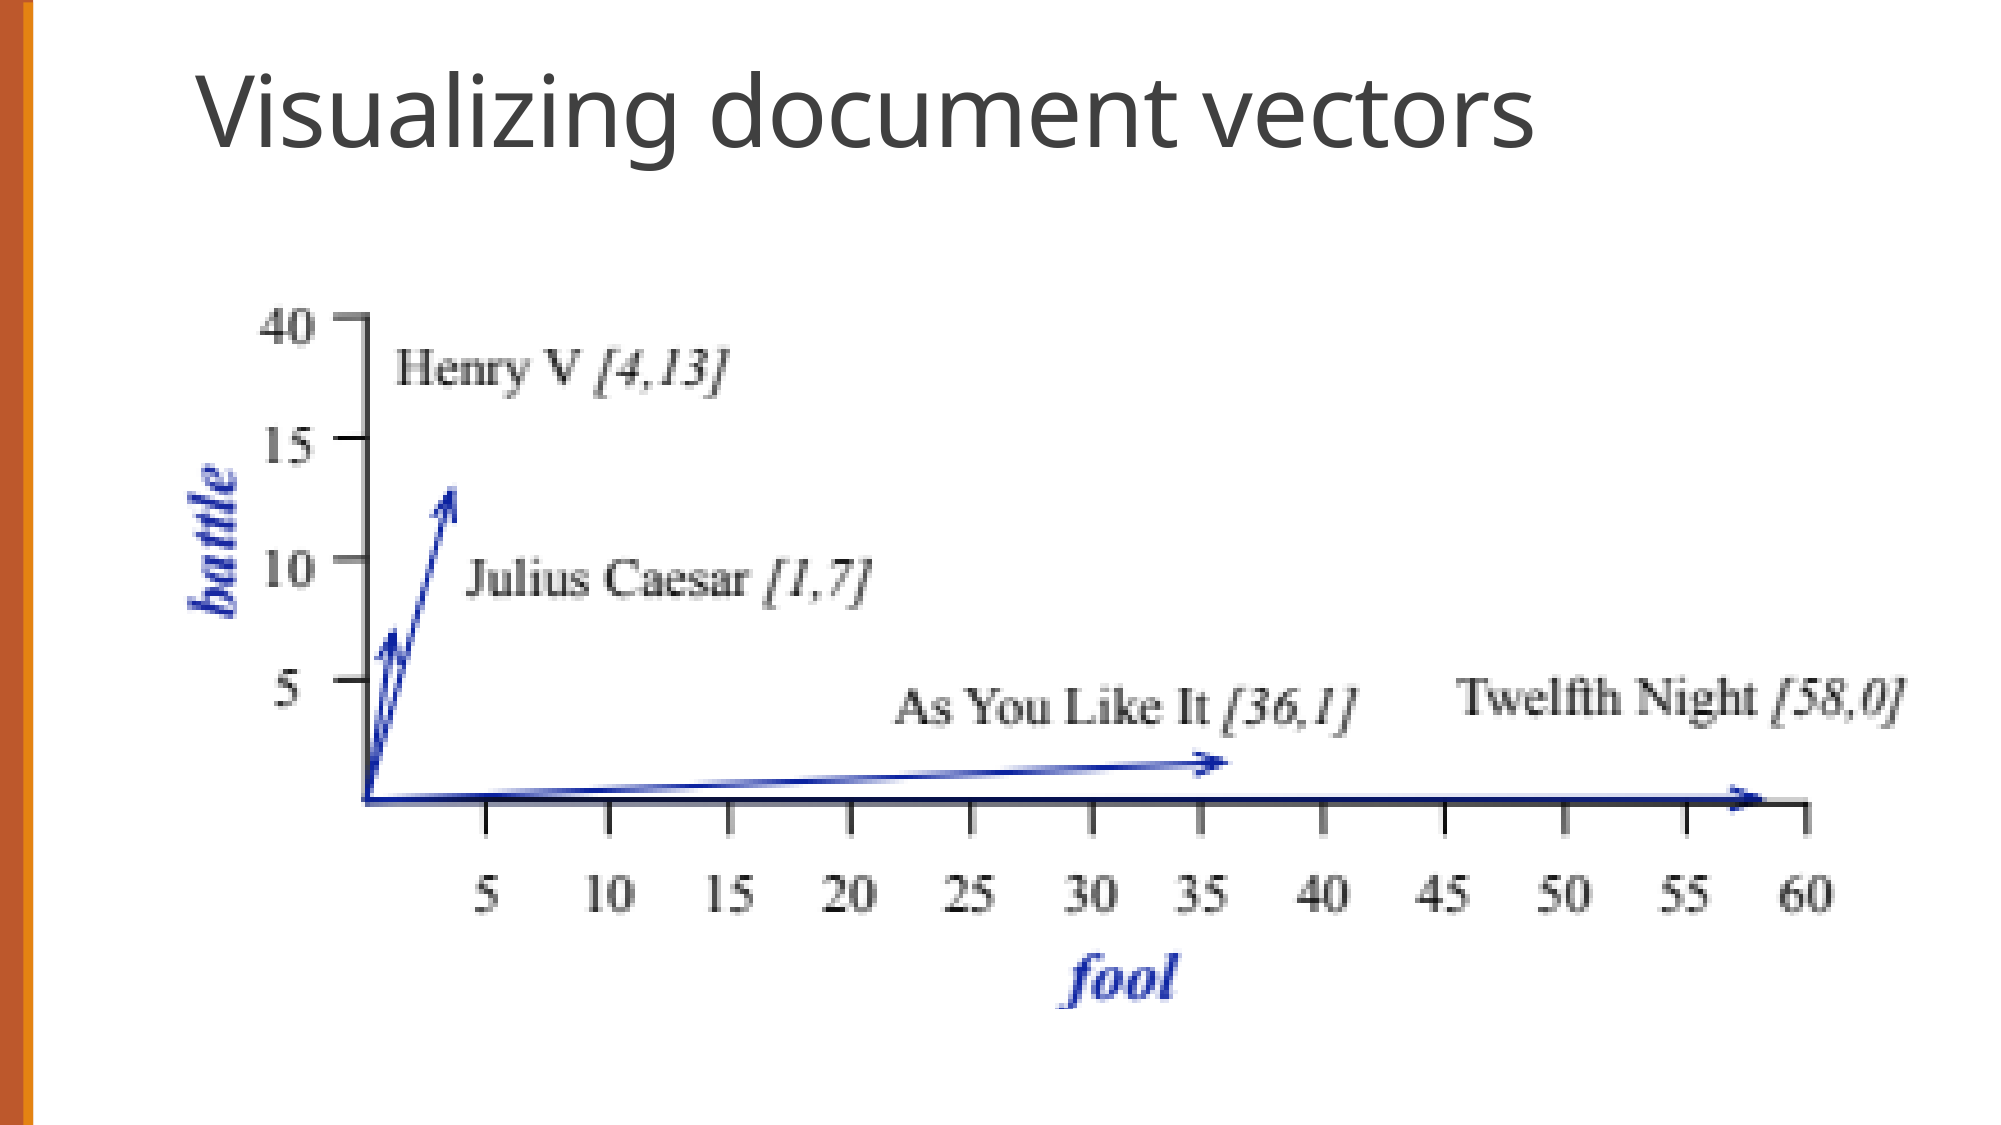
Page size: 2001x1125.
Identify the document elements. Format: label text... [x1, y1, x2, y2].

title Visualizing document vectors [180, 26, 1830, 175]
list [173, 299, 1919, 1009]
